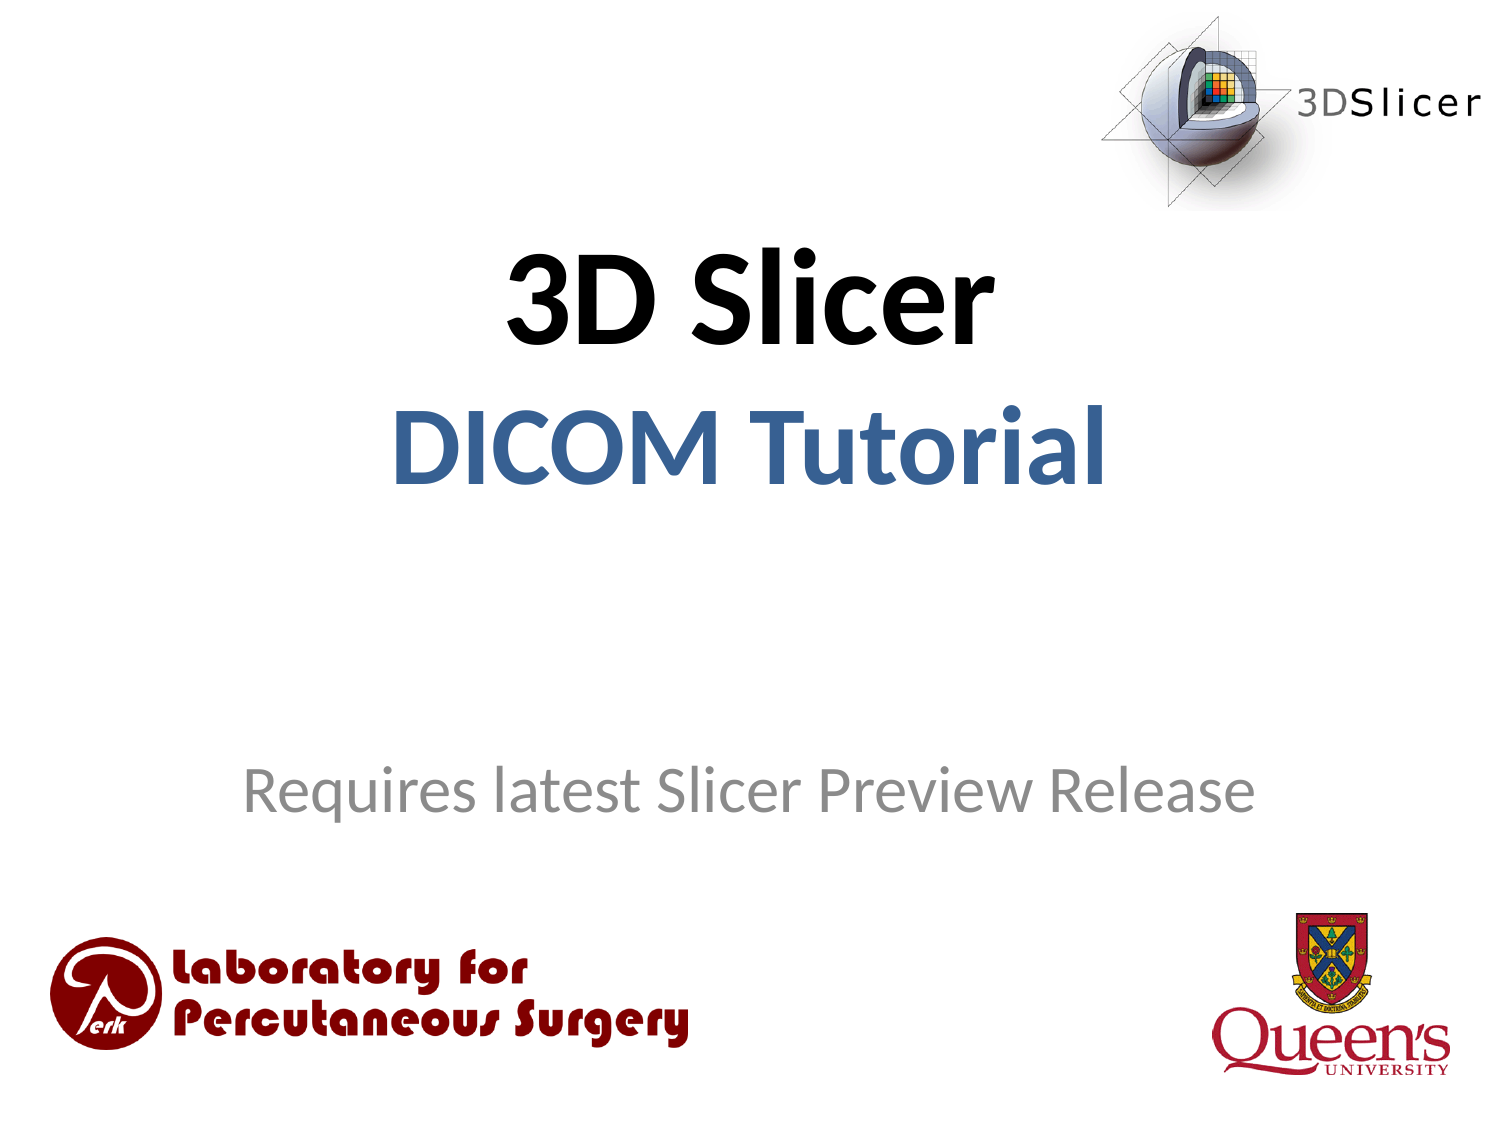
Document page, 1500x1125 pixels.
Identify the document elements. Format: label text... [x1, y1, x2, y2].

subtitle Requires latest Slicer Preview Release [224, 737, 1276, 838]
text_box 3D Slicer DICOM Tutorial [24, 199, 1475, 650]
picture [1092, 12, 1488, 212]
picture [1212, 913, 1450, 1075]
picture [50, 937, 688, 1050]
